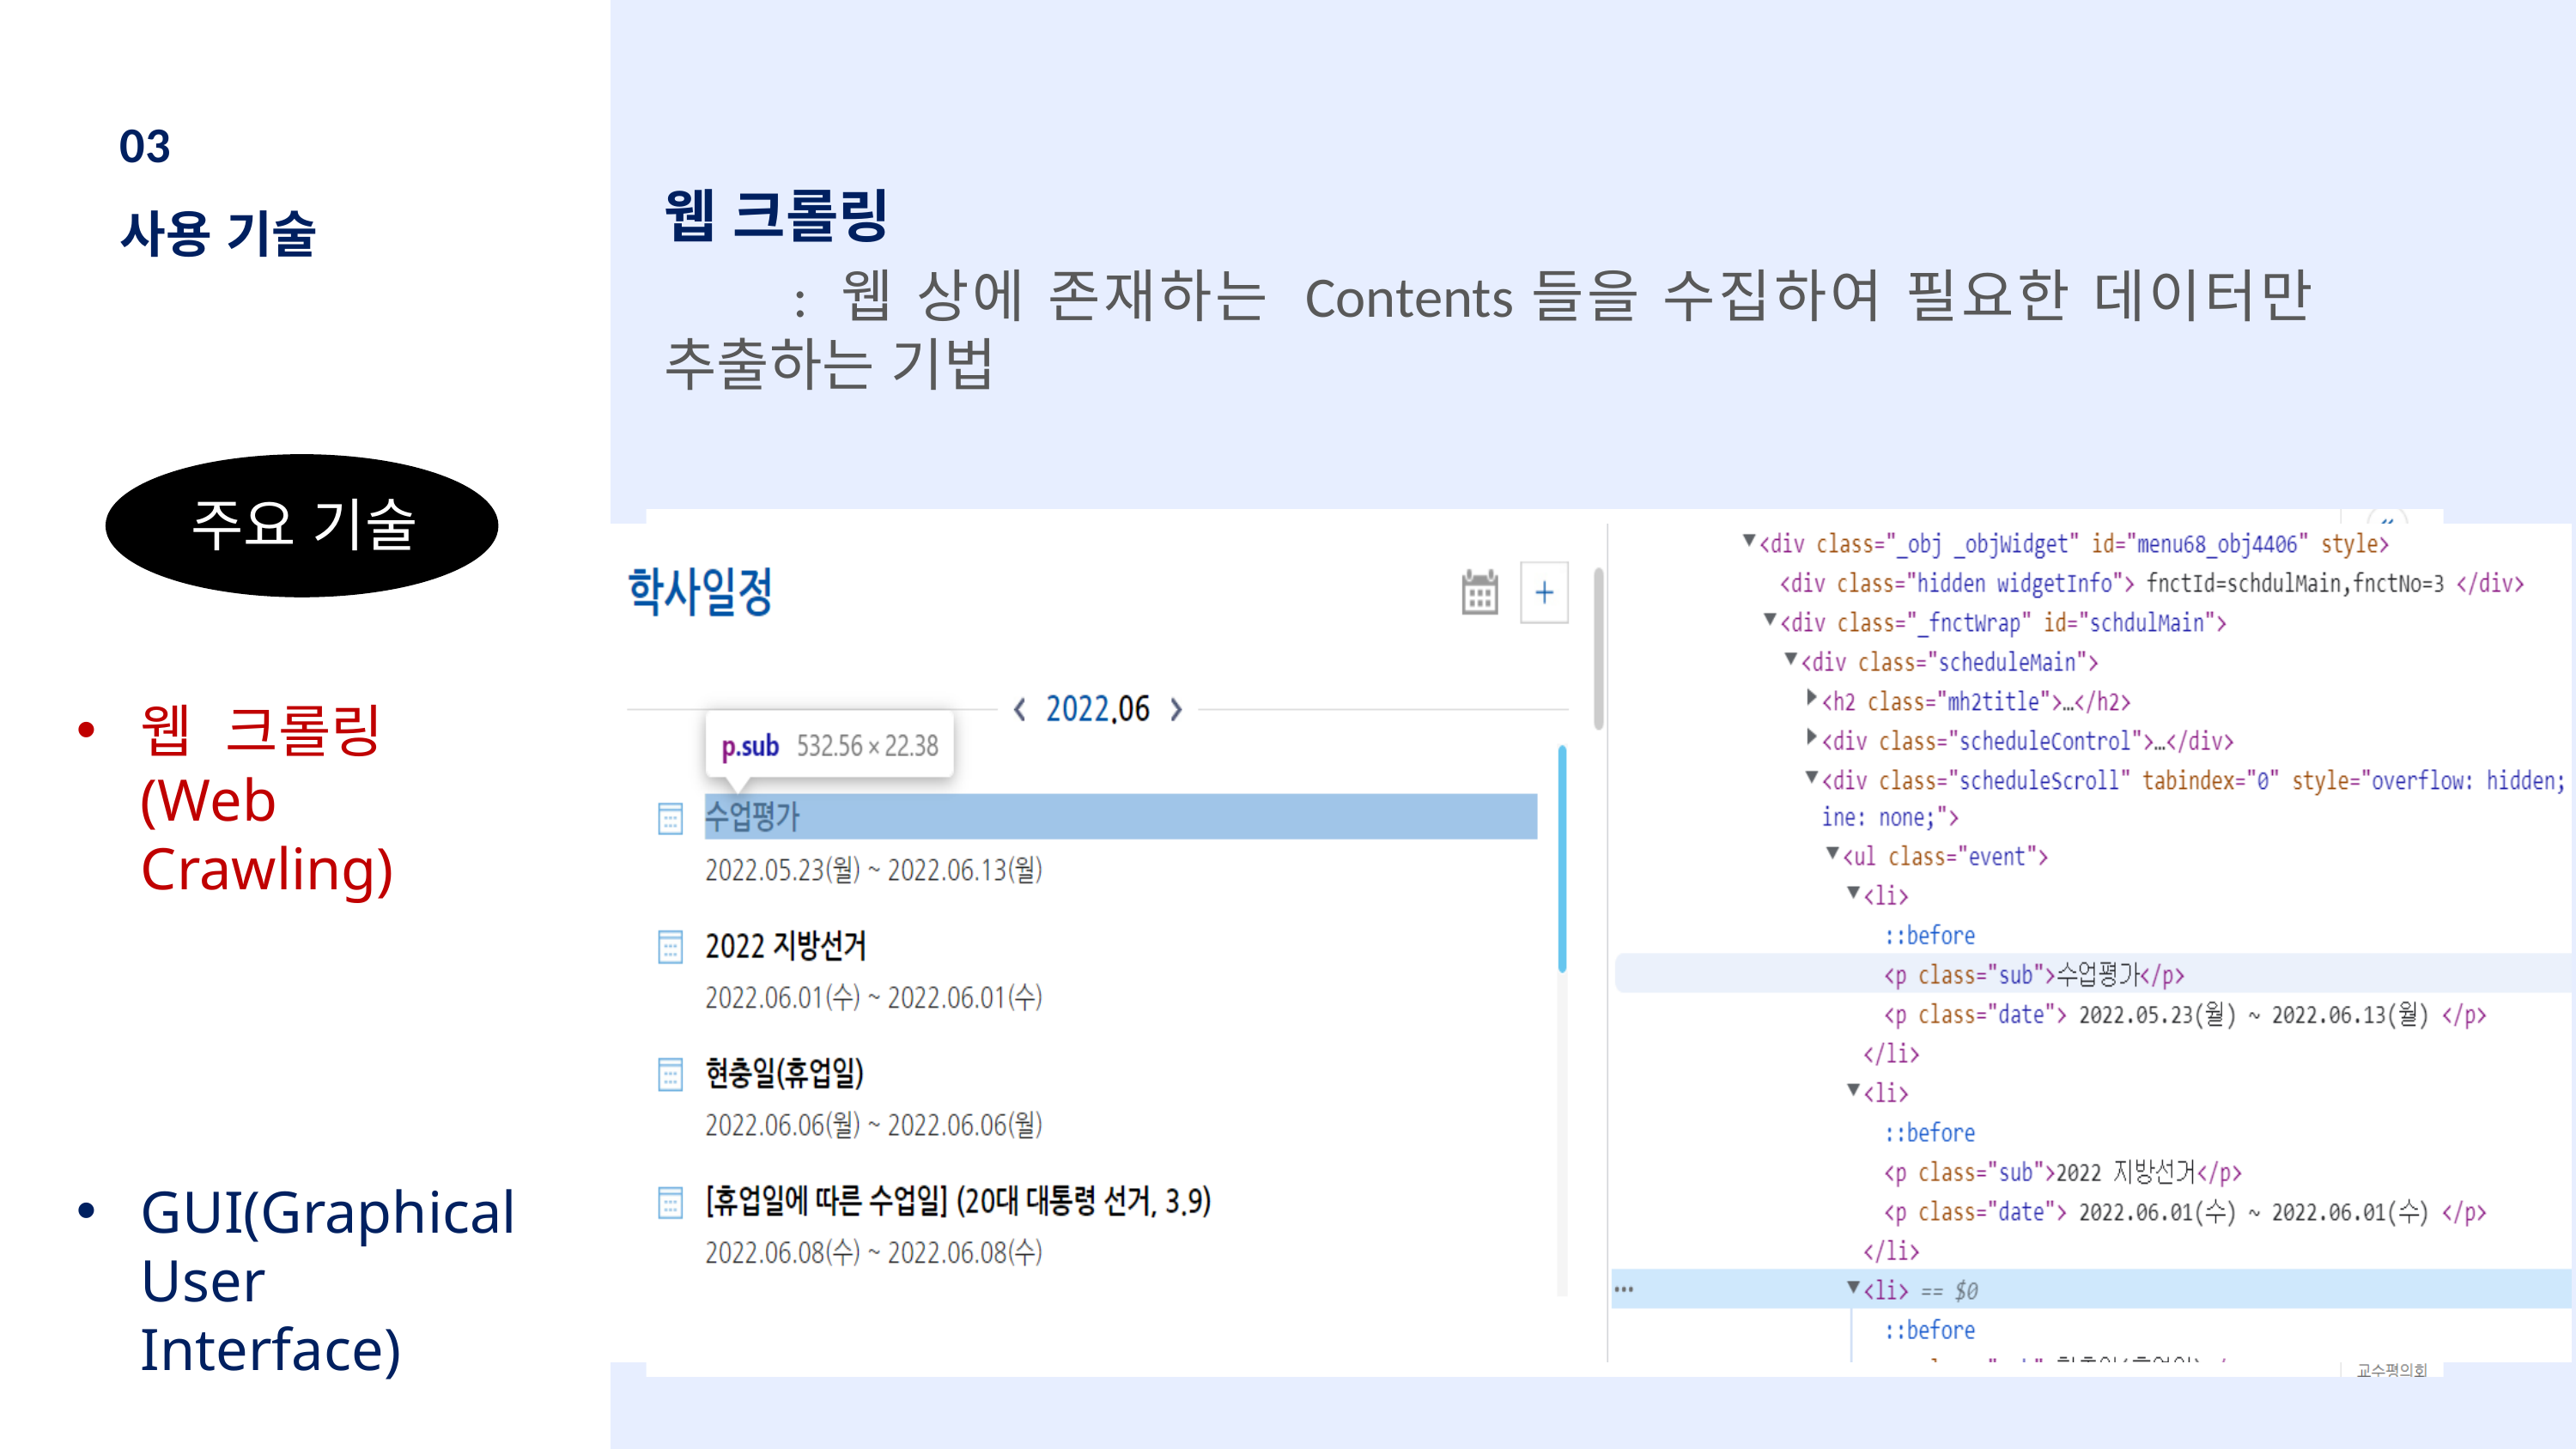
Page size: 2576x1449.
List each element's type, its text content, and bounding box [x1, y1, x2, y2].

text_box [646, 1372, 2444, 1377]
picture [589, 524, 2573, 1362]
text_box 웹 크롤링 : 웹 상에 존재하는 Contents들을 수집하여 필요한 데이터만 추출하는 기법 [651, 173, 2449, 510]
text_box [0, 0, 611, 1449]
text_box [646, 509, 2444, 520]
text_box 03 사용 기술 [617, 76, 1395, 270]
